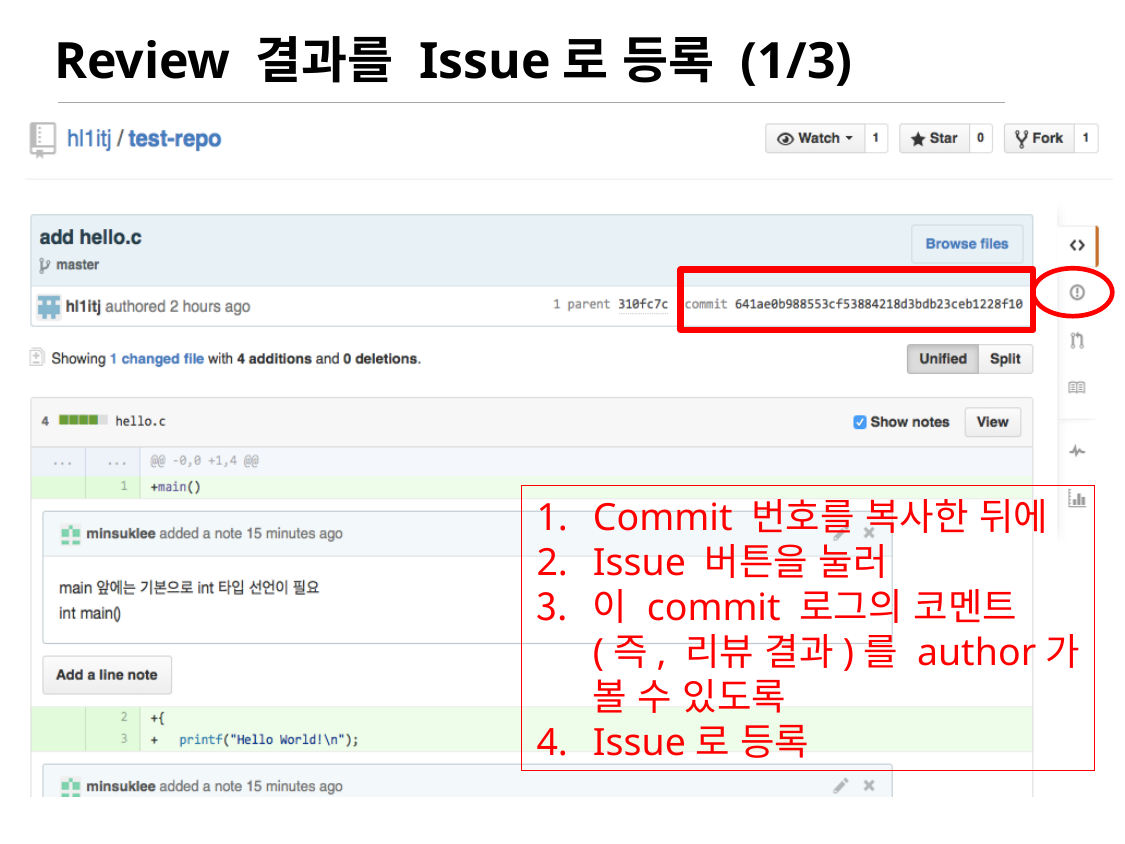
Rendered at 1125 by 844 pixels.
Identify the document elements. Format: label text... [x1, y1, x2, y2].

picture [25, 120, 1113, 797]
title Review 결과를 Issue로 등록 (1/3) [54, 34, 1006, 92]
